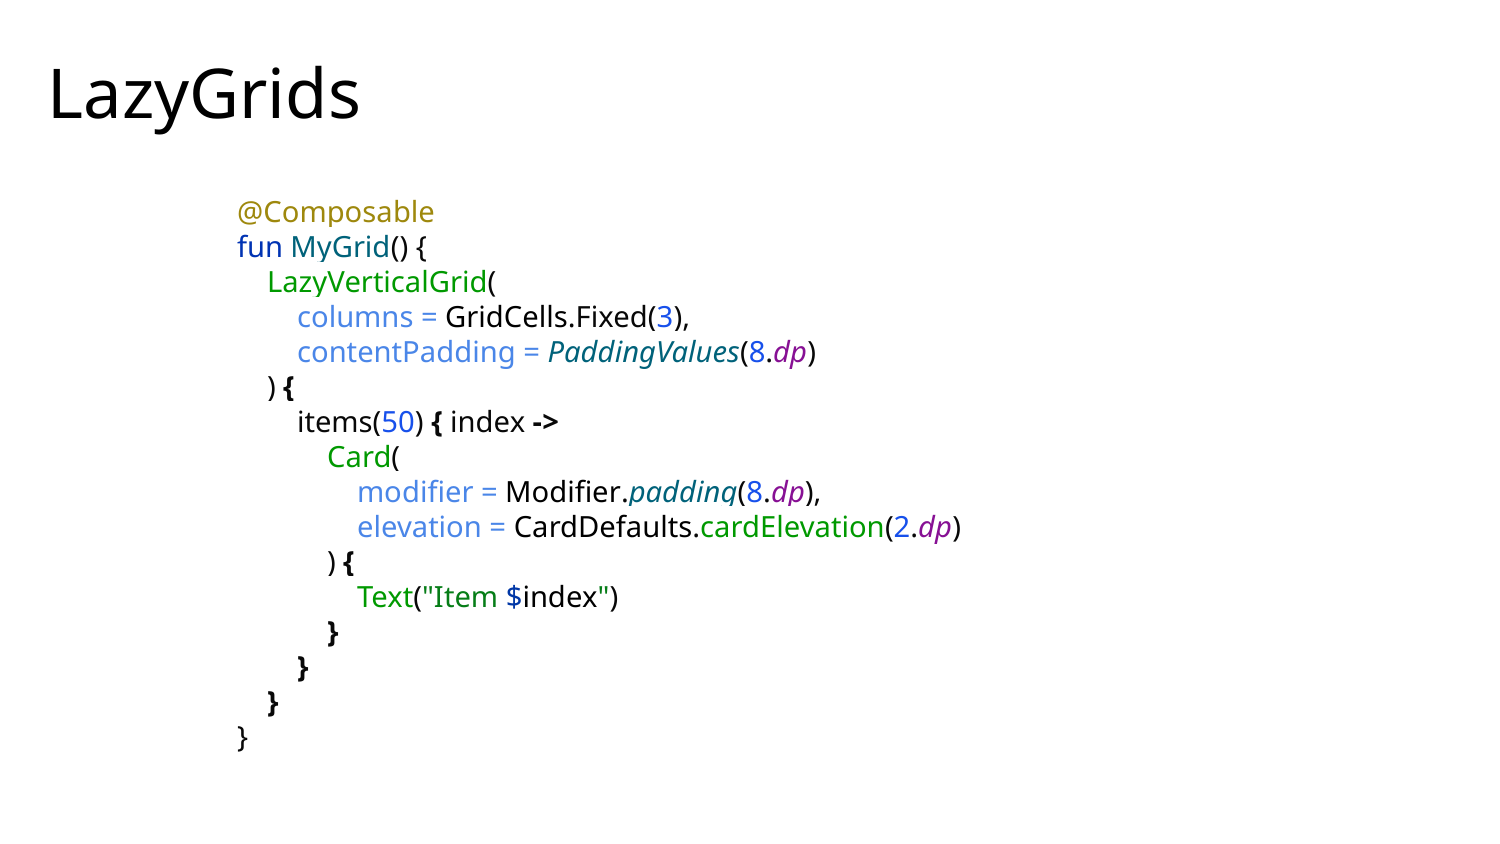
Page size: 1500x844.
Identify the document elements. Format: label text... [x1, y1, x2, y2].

text_box @Composable fun MyGrid() { LazyVerticalGrid( columns = GridCells.Fixed(3), contentPadding = PaddingValues(8.dp) ) { items(50) { index -> Card( modifier = Modifier.padding(8.dp), elevation = CardDefaults.cardElevation(2.dp) ) { Text("Item $index") } } } } [222, 186, 1328, 761]
title LazyGrids [48, 48, 1443, 123]
